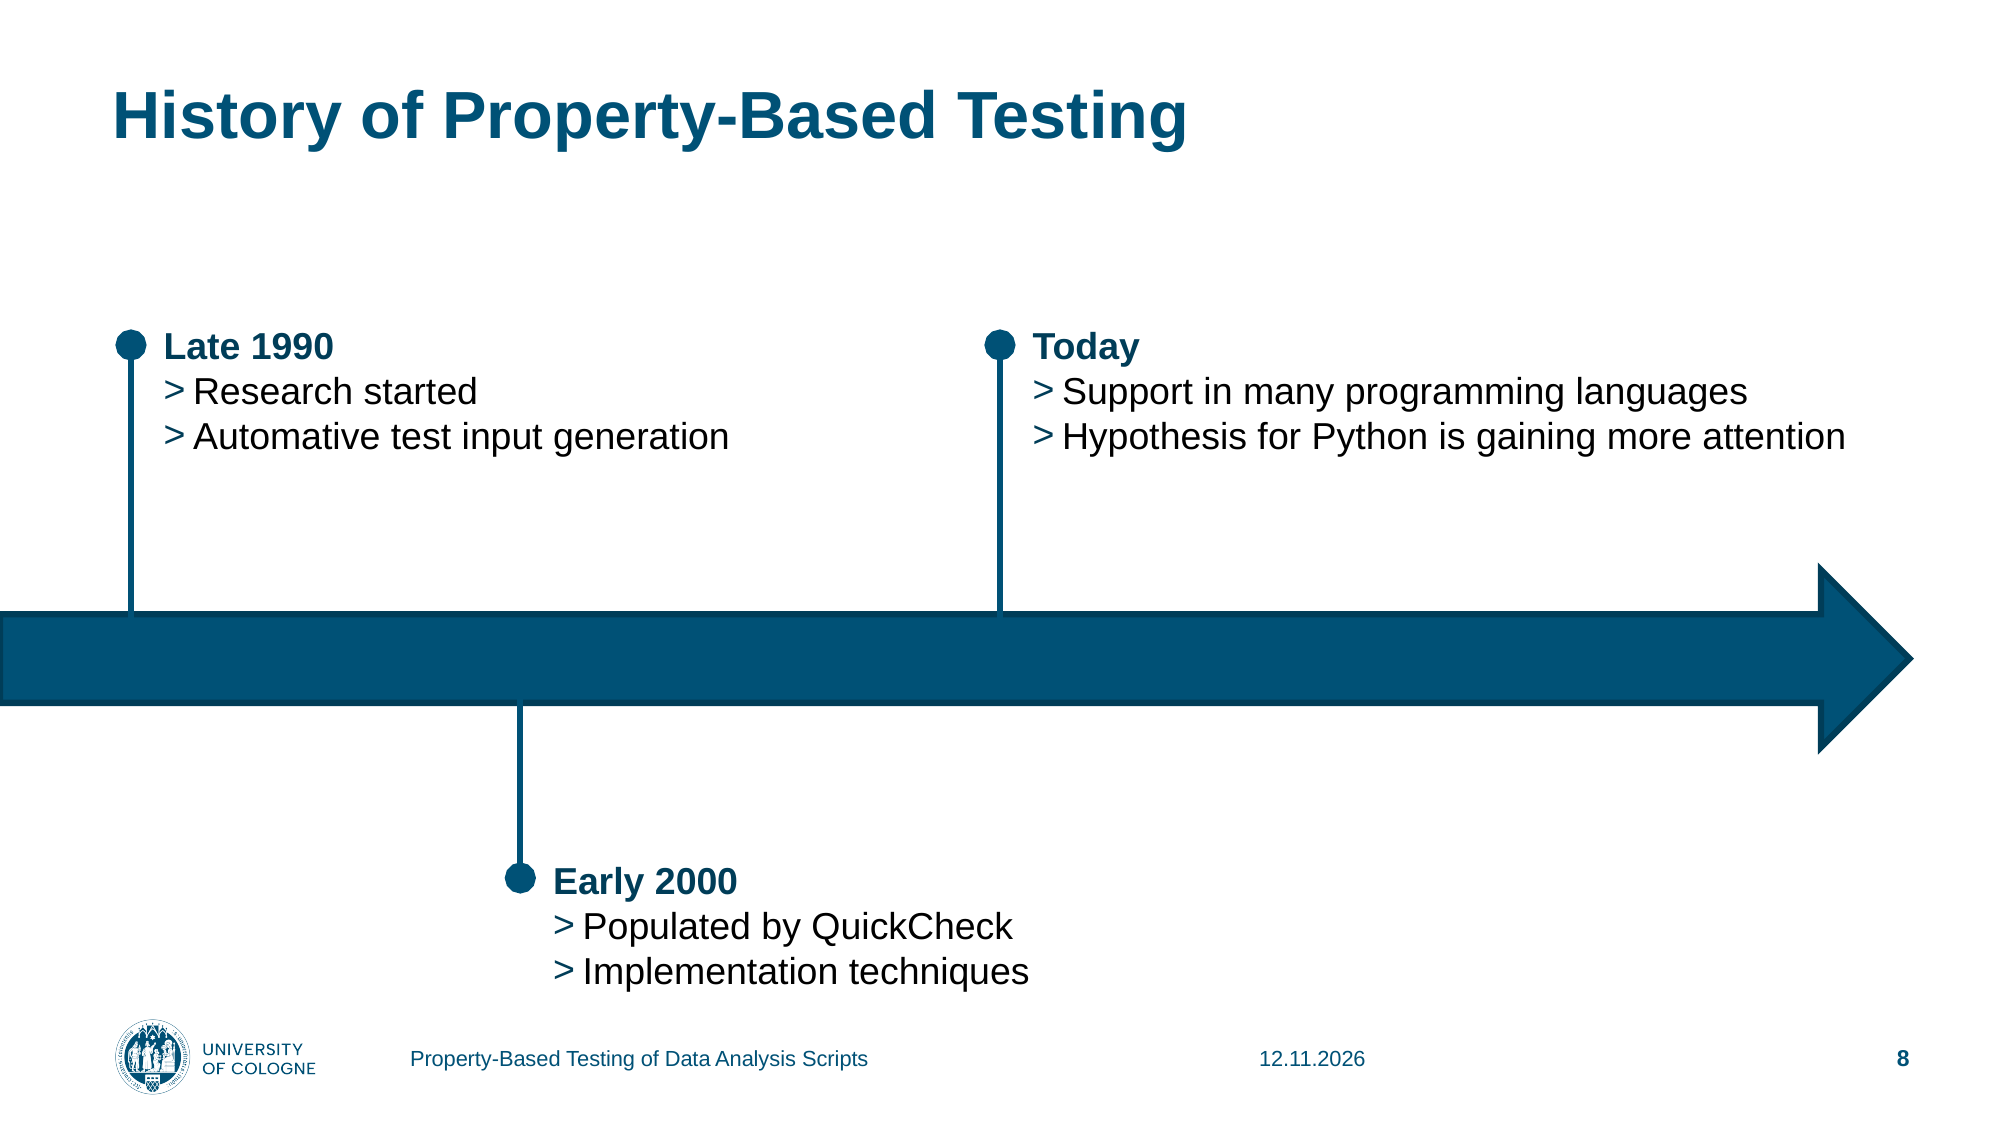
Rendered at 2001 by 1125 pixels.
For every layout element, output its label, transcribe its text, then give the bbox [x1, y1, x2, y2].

text_box Late 1990 Research started Automative test input generation [131, 314, 762, 464]
text_box [0, 567, 1912, 750]
text_box Early 2000 Populated by QuickCheck Implementation techniques [520, 849, 1119, 1000]
slide_number 8 [1459, 1037, 1910, 1078]
footer Property-Based Testing of Data Analysis Scripts [410, 1037, 1258, 1078]
text_box Today Support in many programming languages Hypothesis for Python is gaining more attention [999, 314, 1910, 464]
title History of Property-Based Testing [112, 80, 1910, 280]
picture [102, 1007, 328, 1107]
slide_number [1259, 1037, 1459, 1078]
